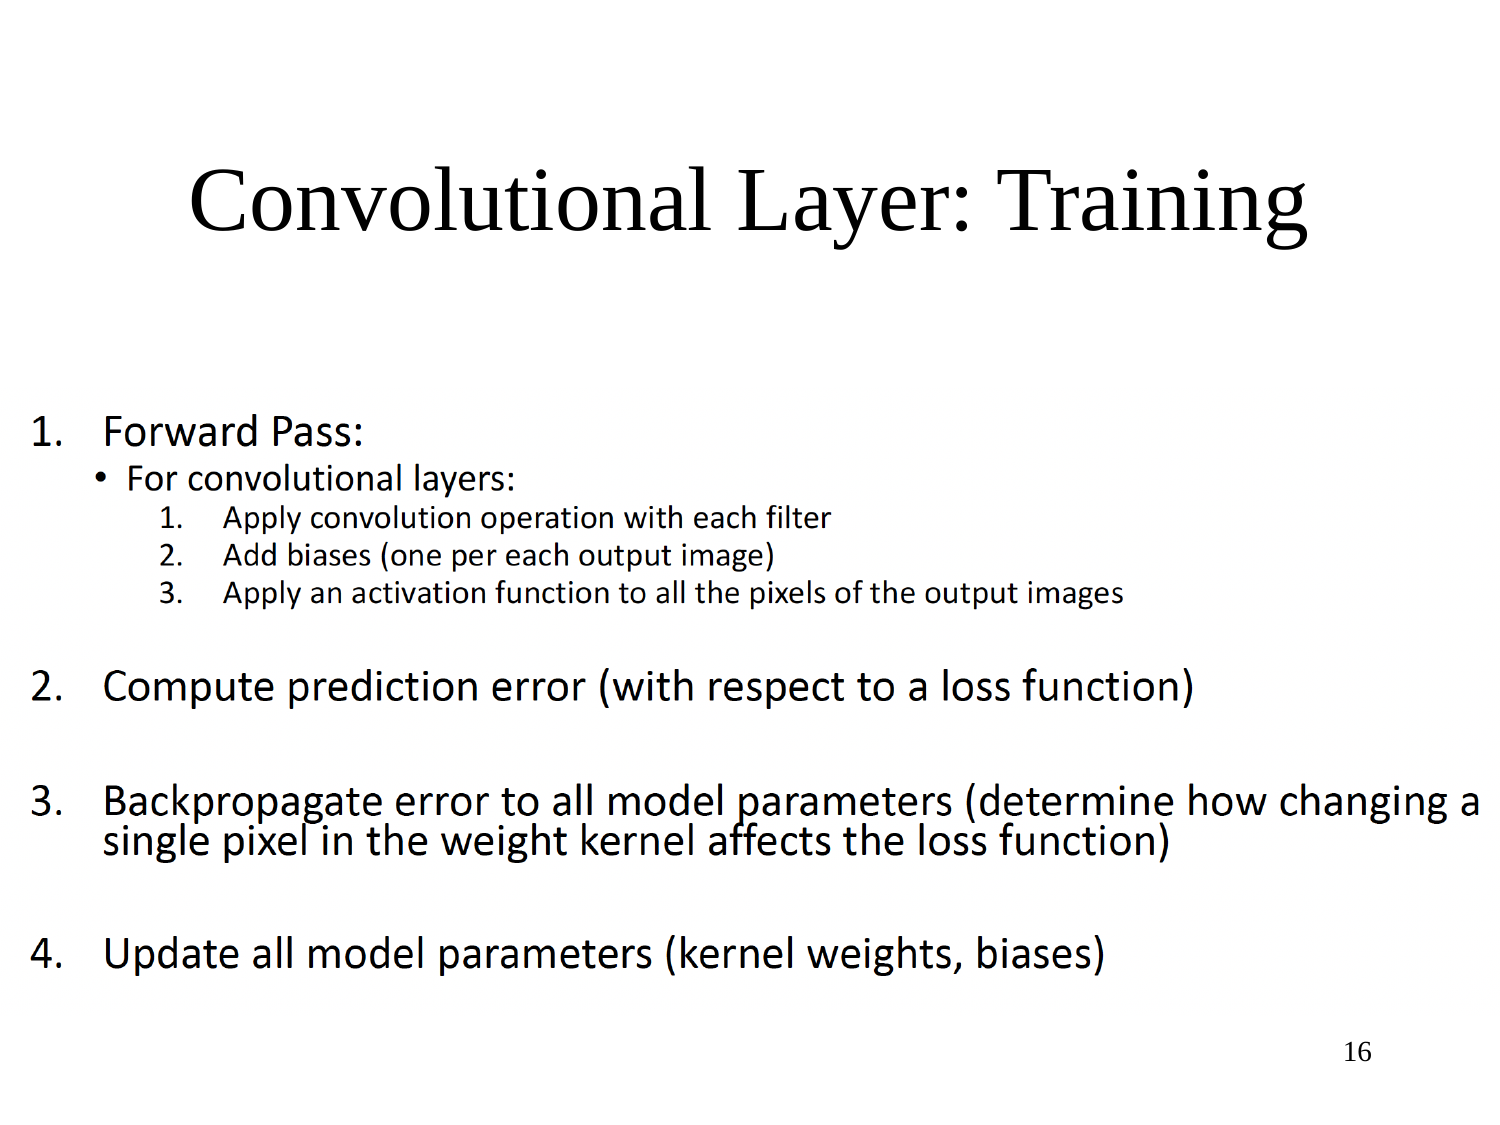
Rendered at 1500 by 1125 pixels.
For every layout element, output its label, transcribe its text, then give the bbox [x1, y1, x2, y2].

title Convolutional Layer: Training [112, 99, 1388, 288]
slide_number 16 [1074, 1025, 1388, 1101]
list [0, 387, 1500, 1017]
